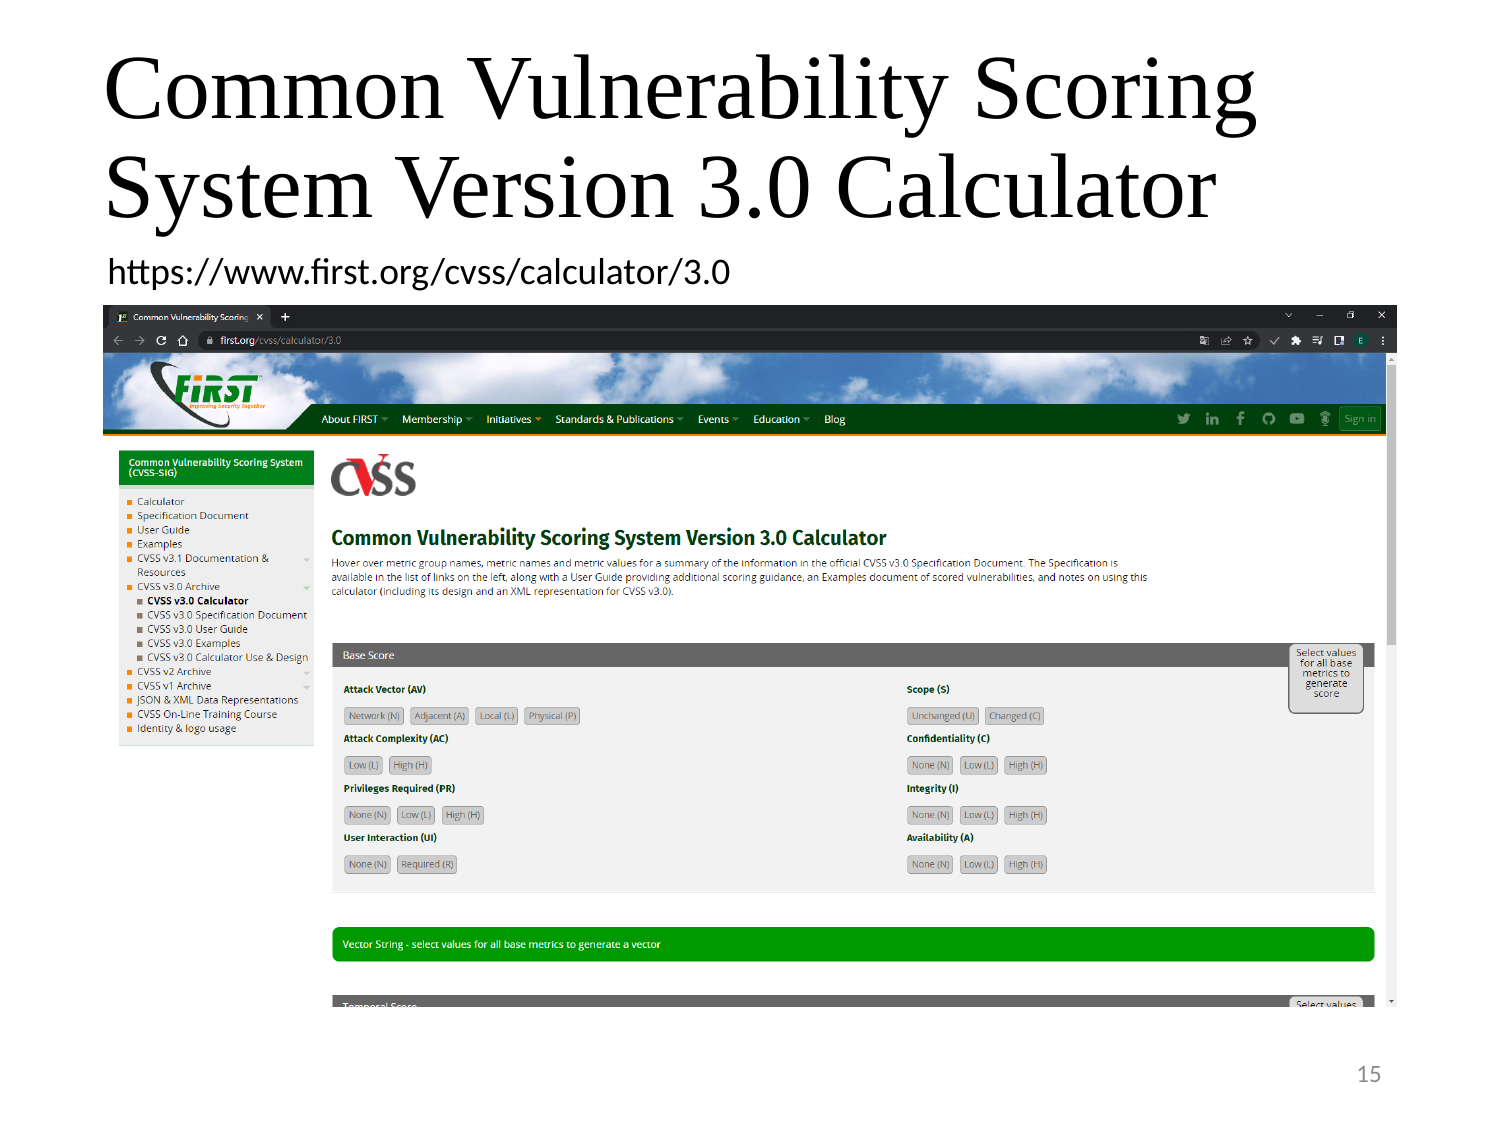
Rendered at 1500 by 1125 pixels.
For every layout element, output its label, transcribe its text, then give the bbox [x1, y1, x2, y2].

slide_number 15 [1059, 1042, 1397, 1103]
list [103, 305, 1397, 1007]
title Common Vulnerability Scoring System Version 3.0 Calculator [88, 29, 1383, 247]
text_box https://www.first.org/cvss/calculator/3.0 [92, 239, 746, 300]
